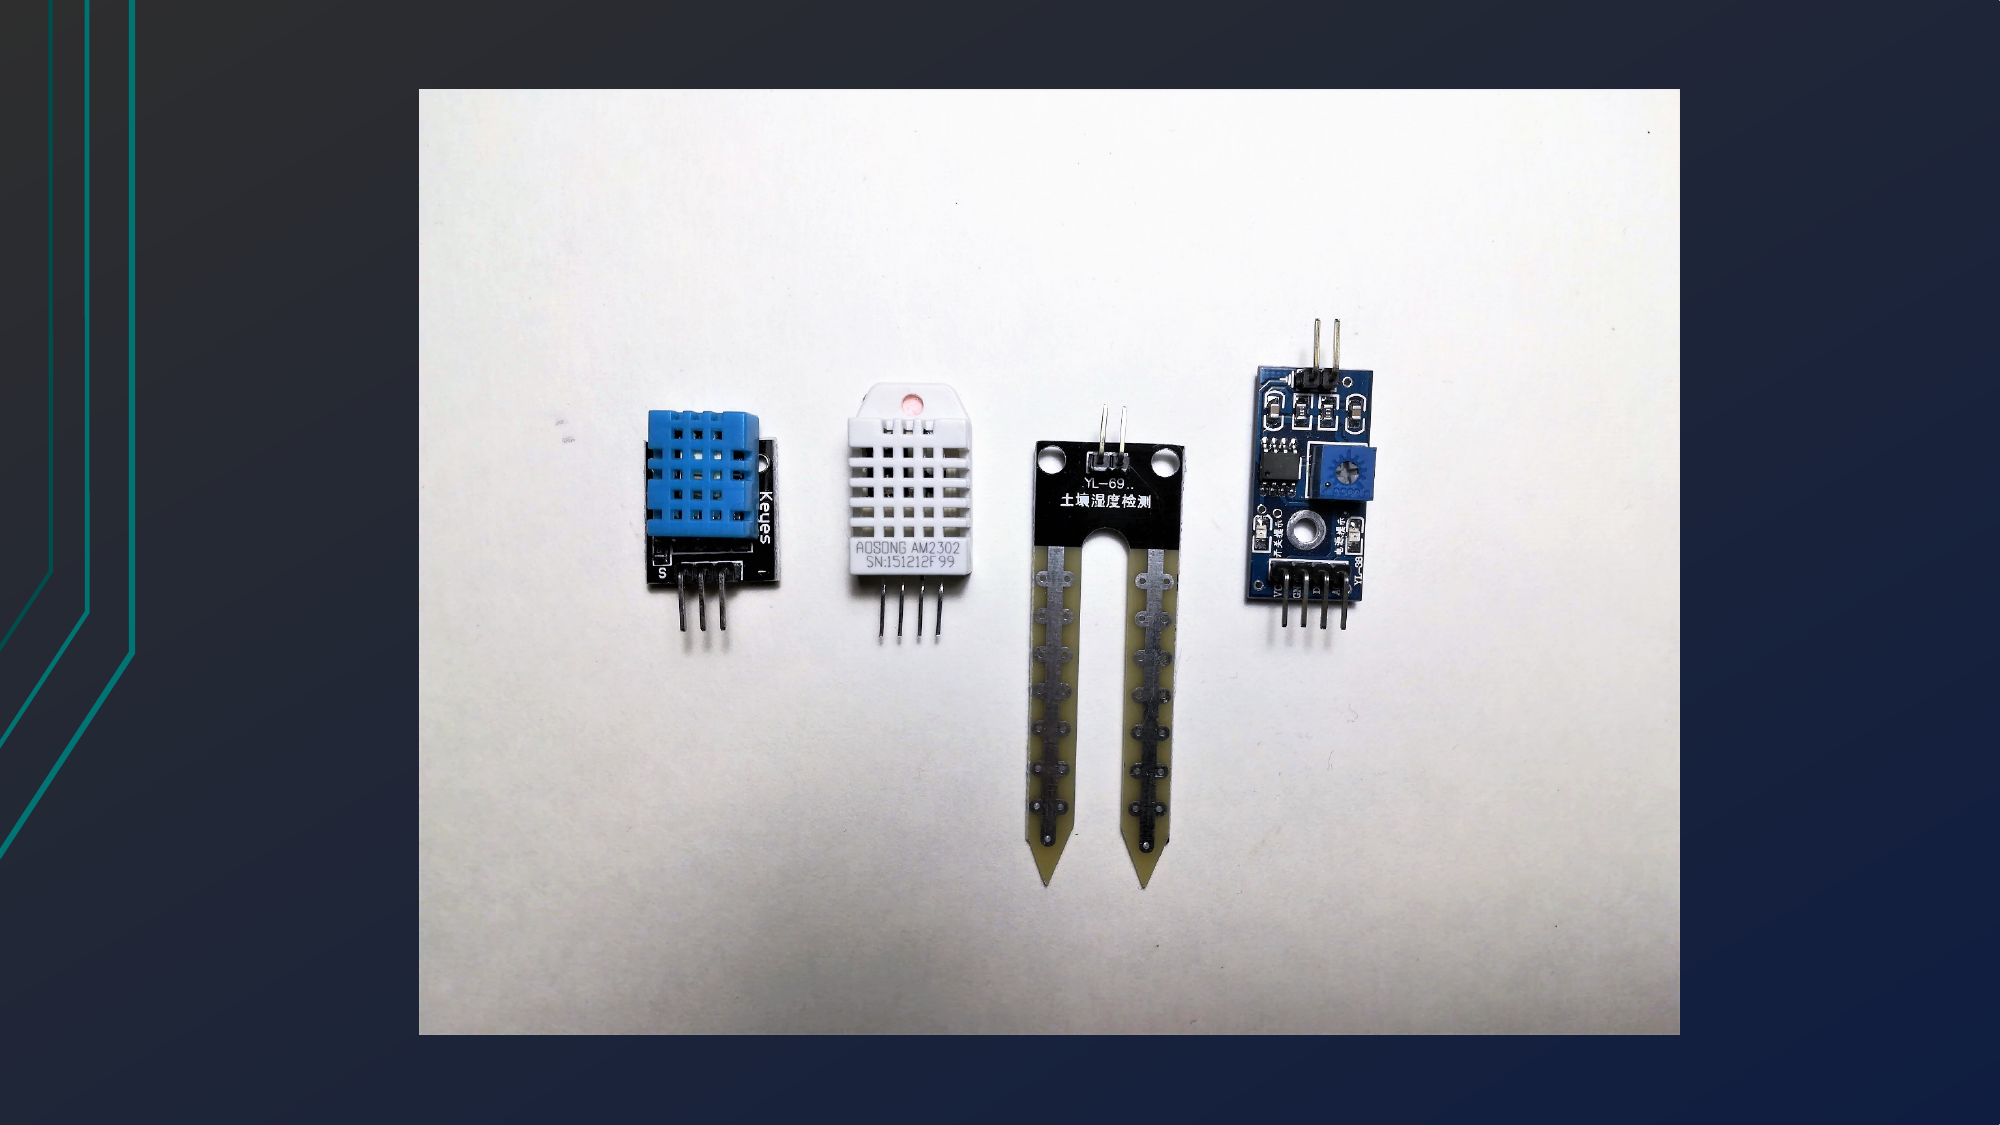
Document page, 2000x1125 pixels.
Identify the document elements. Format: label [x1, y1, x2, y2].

list [419, 89, 1680, 1036]
